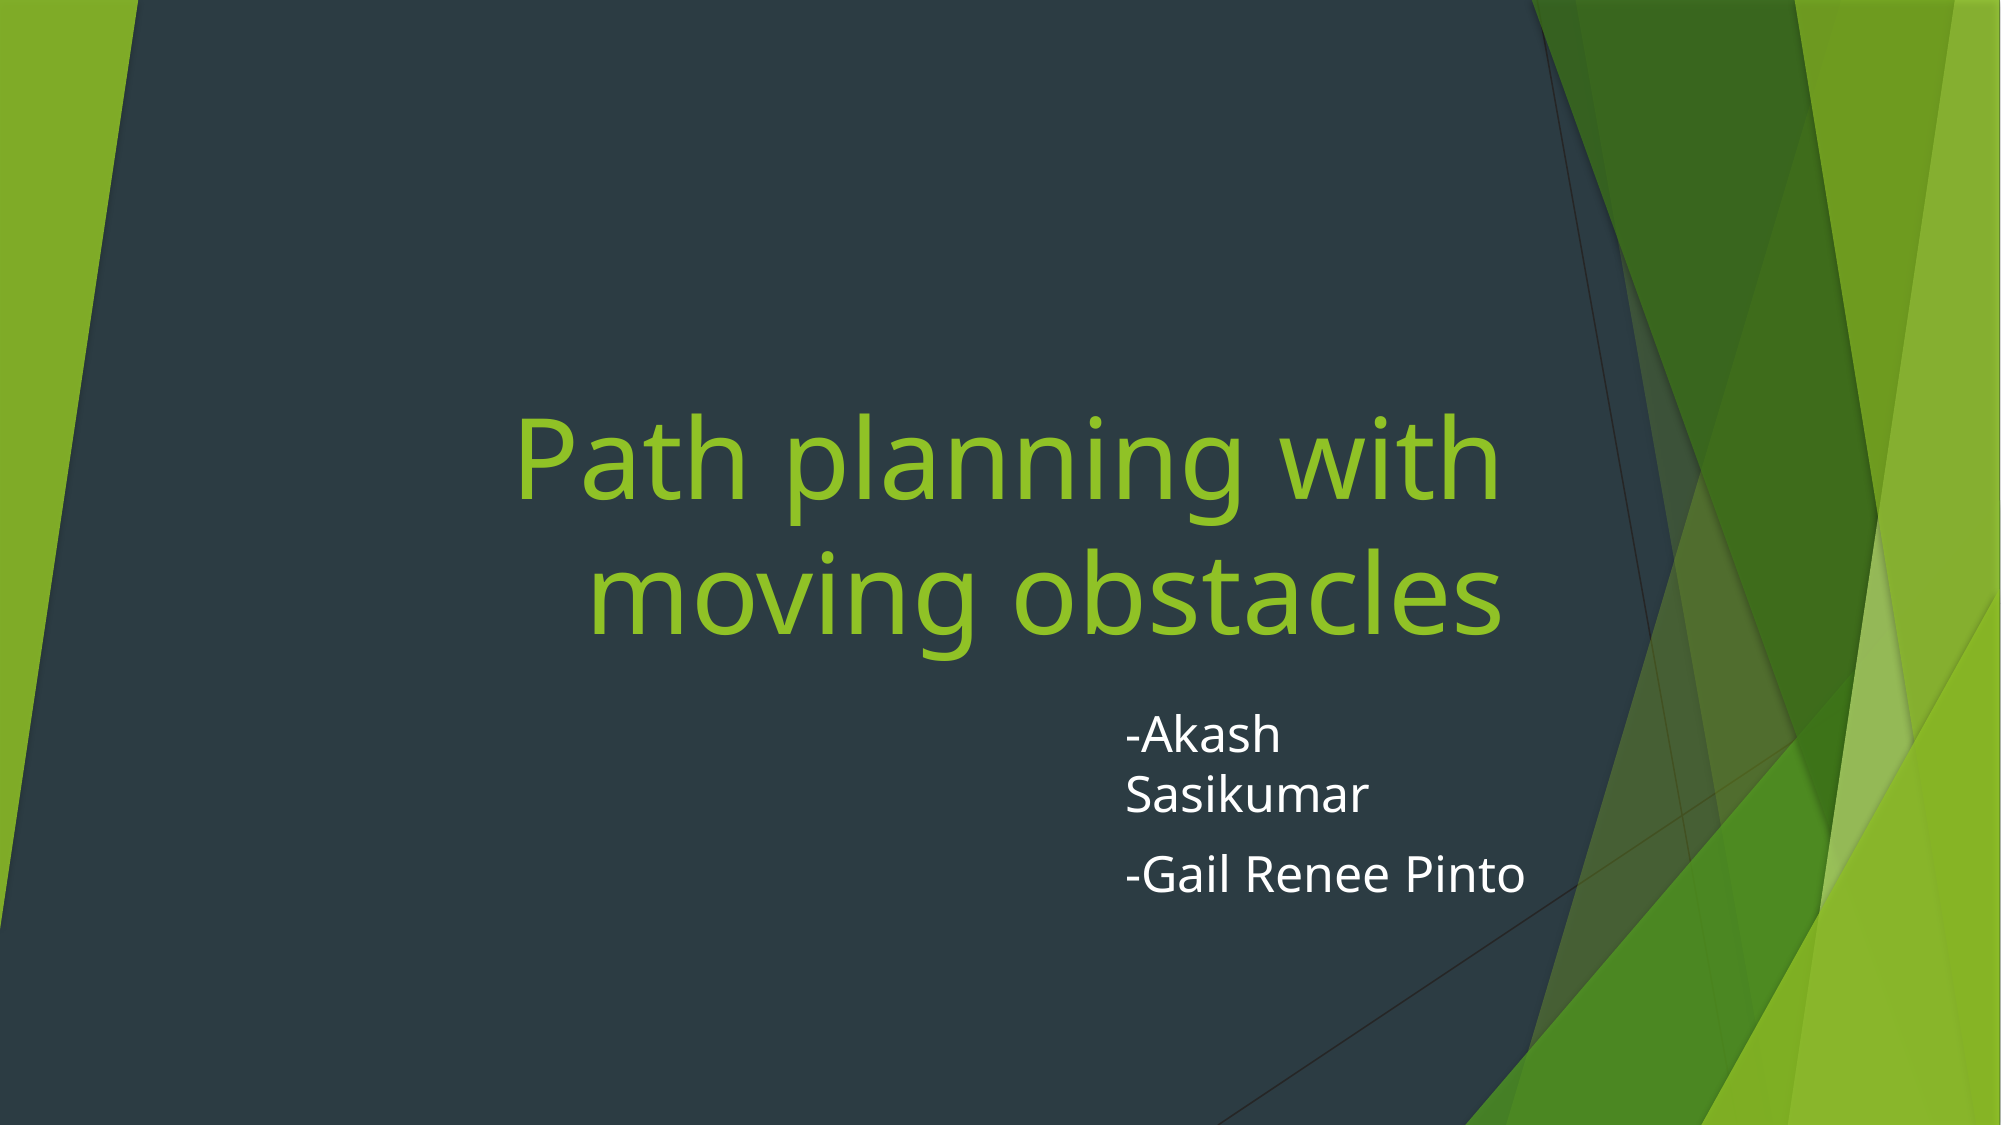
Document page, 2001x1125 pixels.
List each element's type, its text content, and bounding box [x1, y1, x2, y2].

title Path planning with moving obstacles [247, 394, 1522, 665]
subtitle -Akash Sasikumar -Gail Renee Pinto [1110, 694, 1551, 965]
